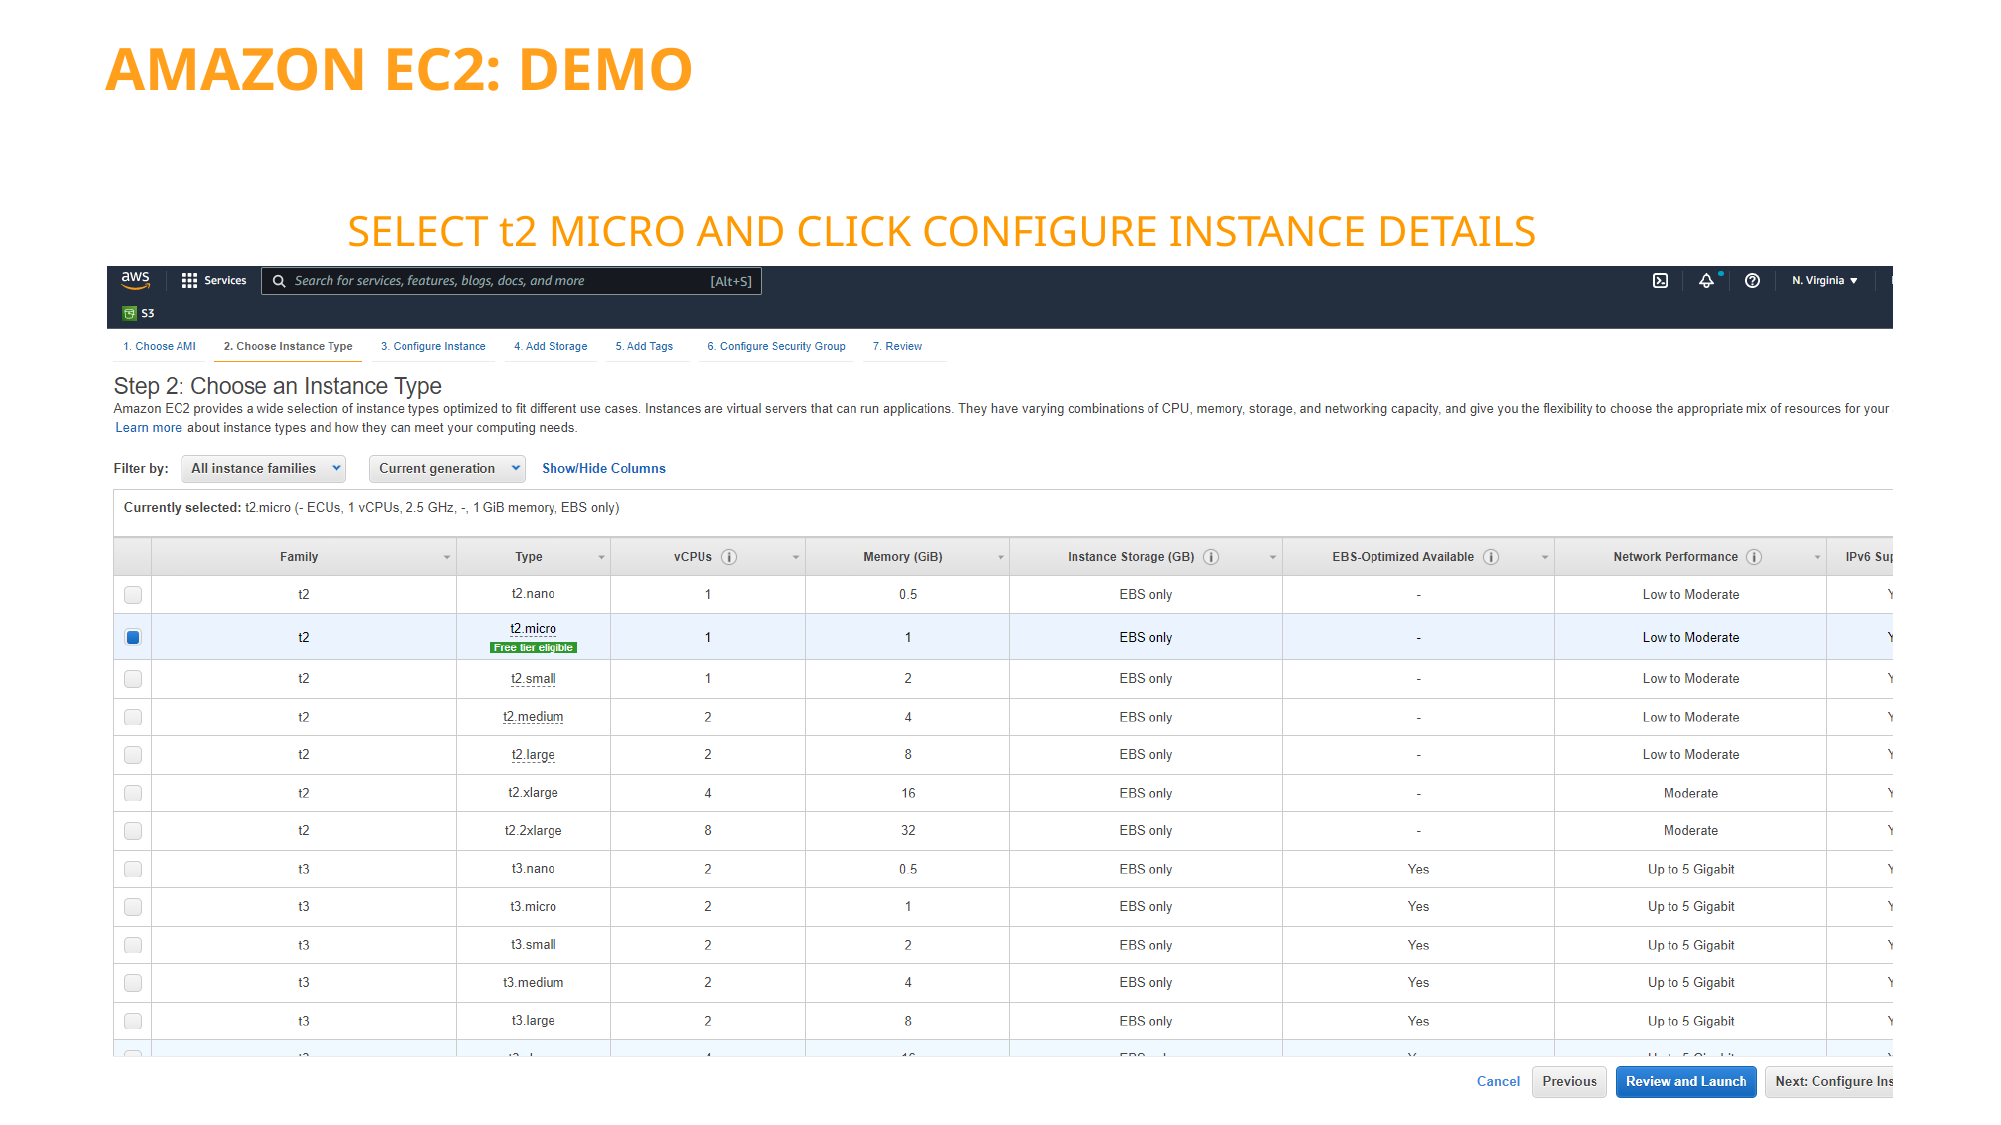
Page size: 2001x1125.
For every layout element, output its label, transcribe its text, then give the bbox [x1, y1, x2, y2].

text_box SELECT t2 MICRO AND CLICK CONFIGURE INSTANCE DETAILS [210, 197, 1675, 263]
picture [107, 266, 1893, 1101]
text_box AMAZON EC2: DEMO [90, 24, 1703, 110]
